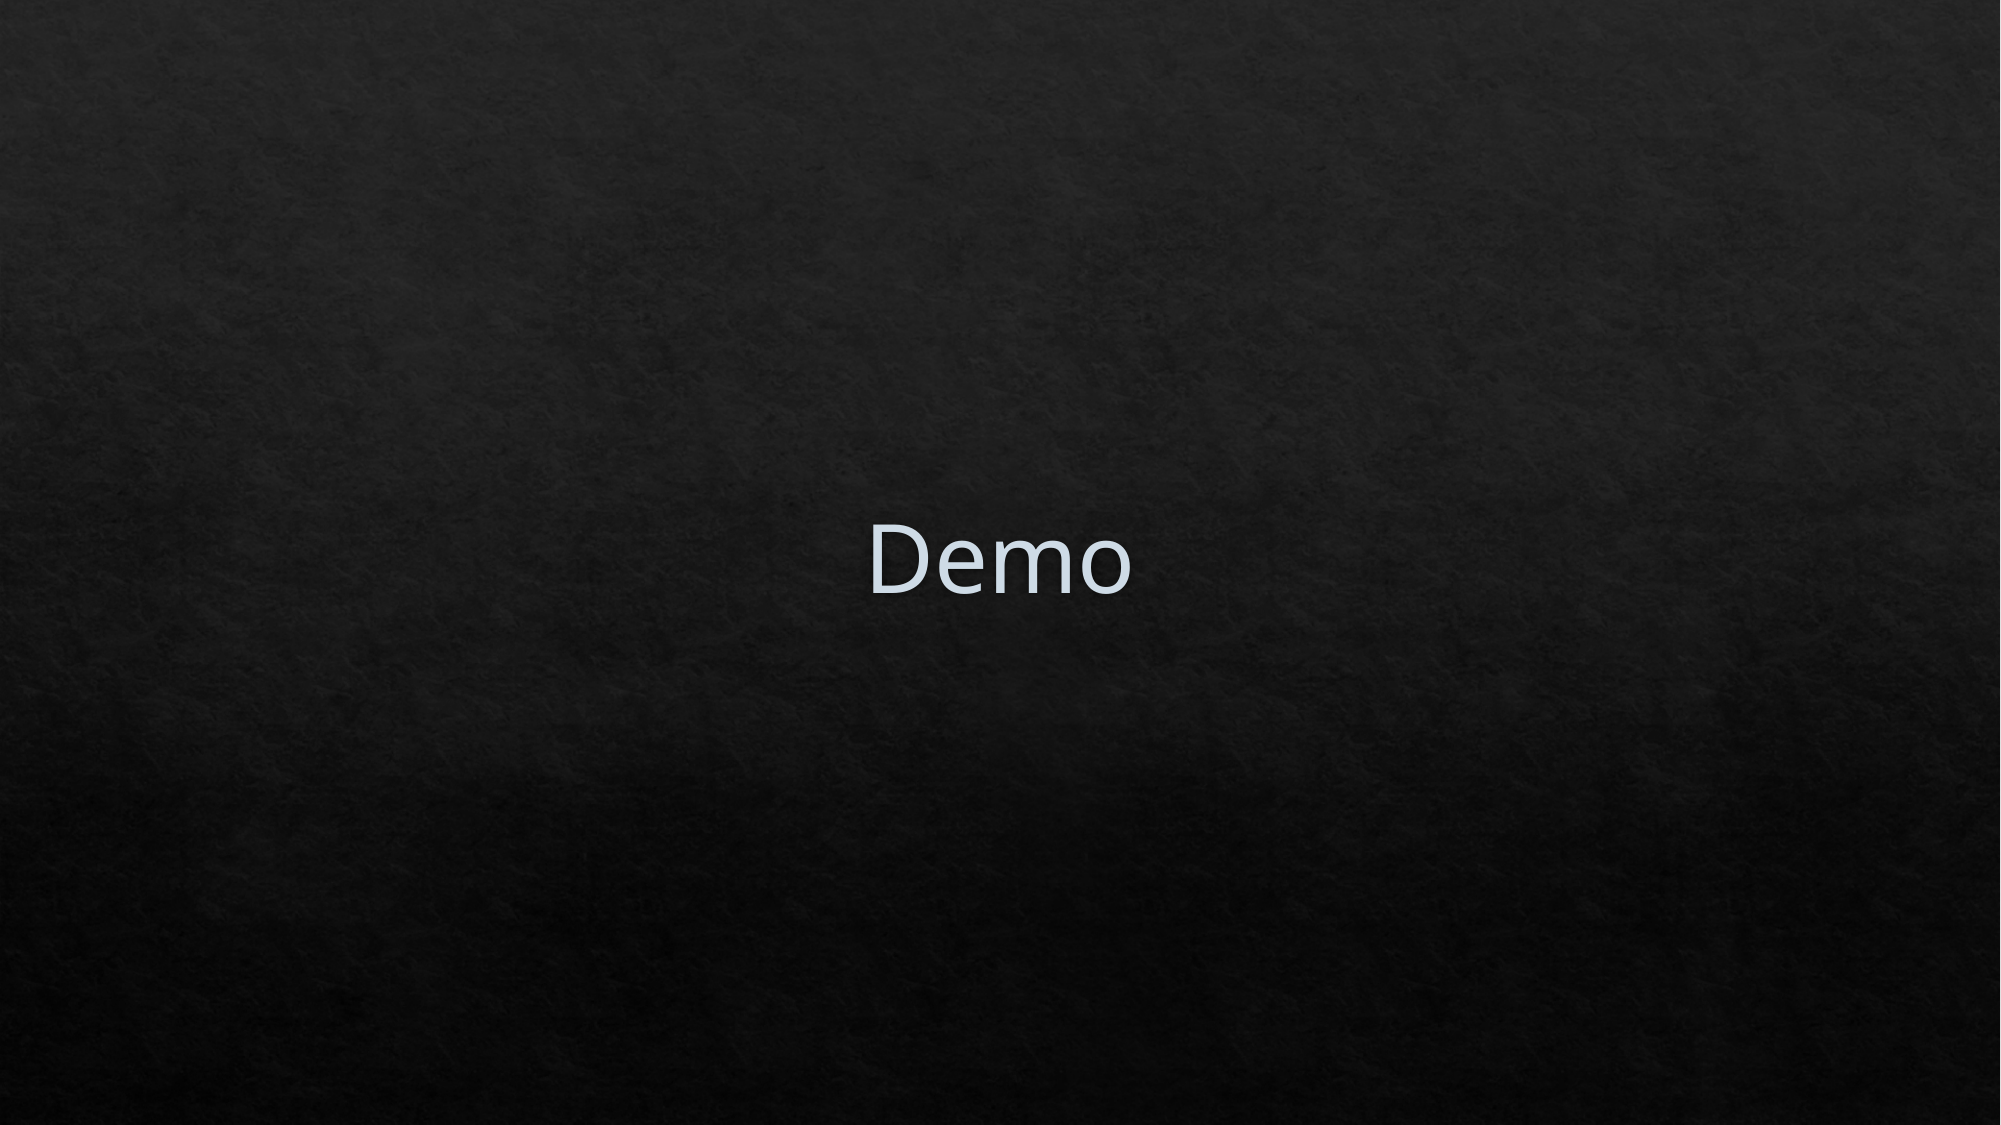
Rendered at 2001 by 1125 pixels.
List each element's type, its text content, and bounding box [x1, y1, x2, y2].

title Demo [150, 459, 1850, 666]
